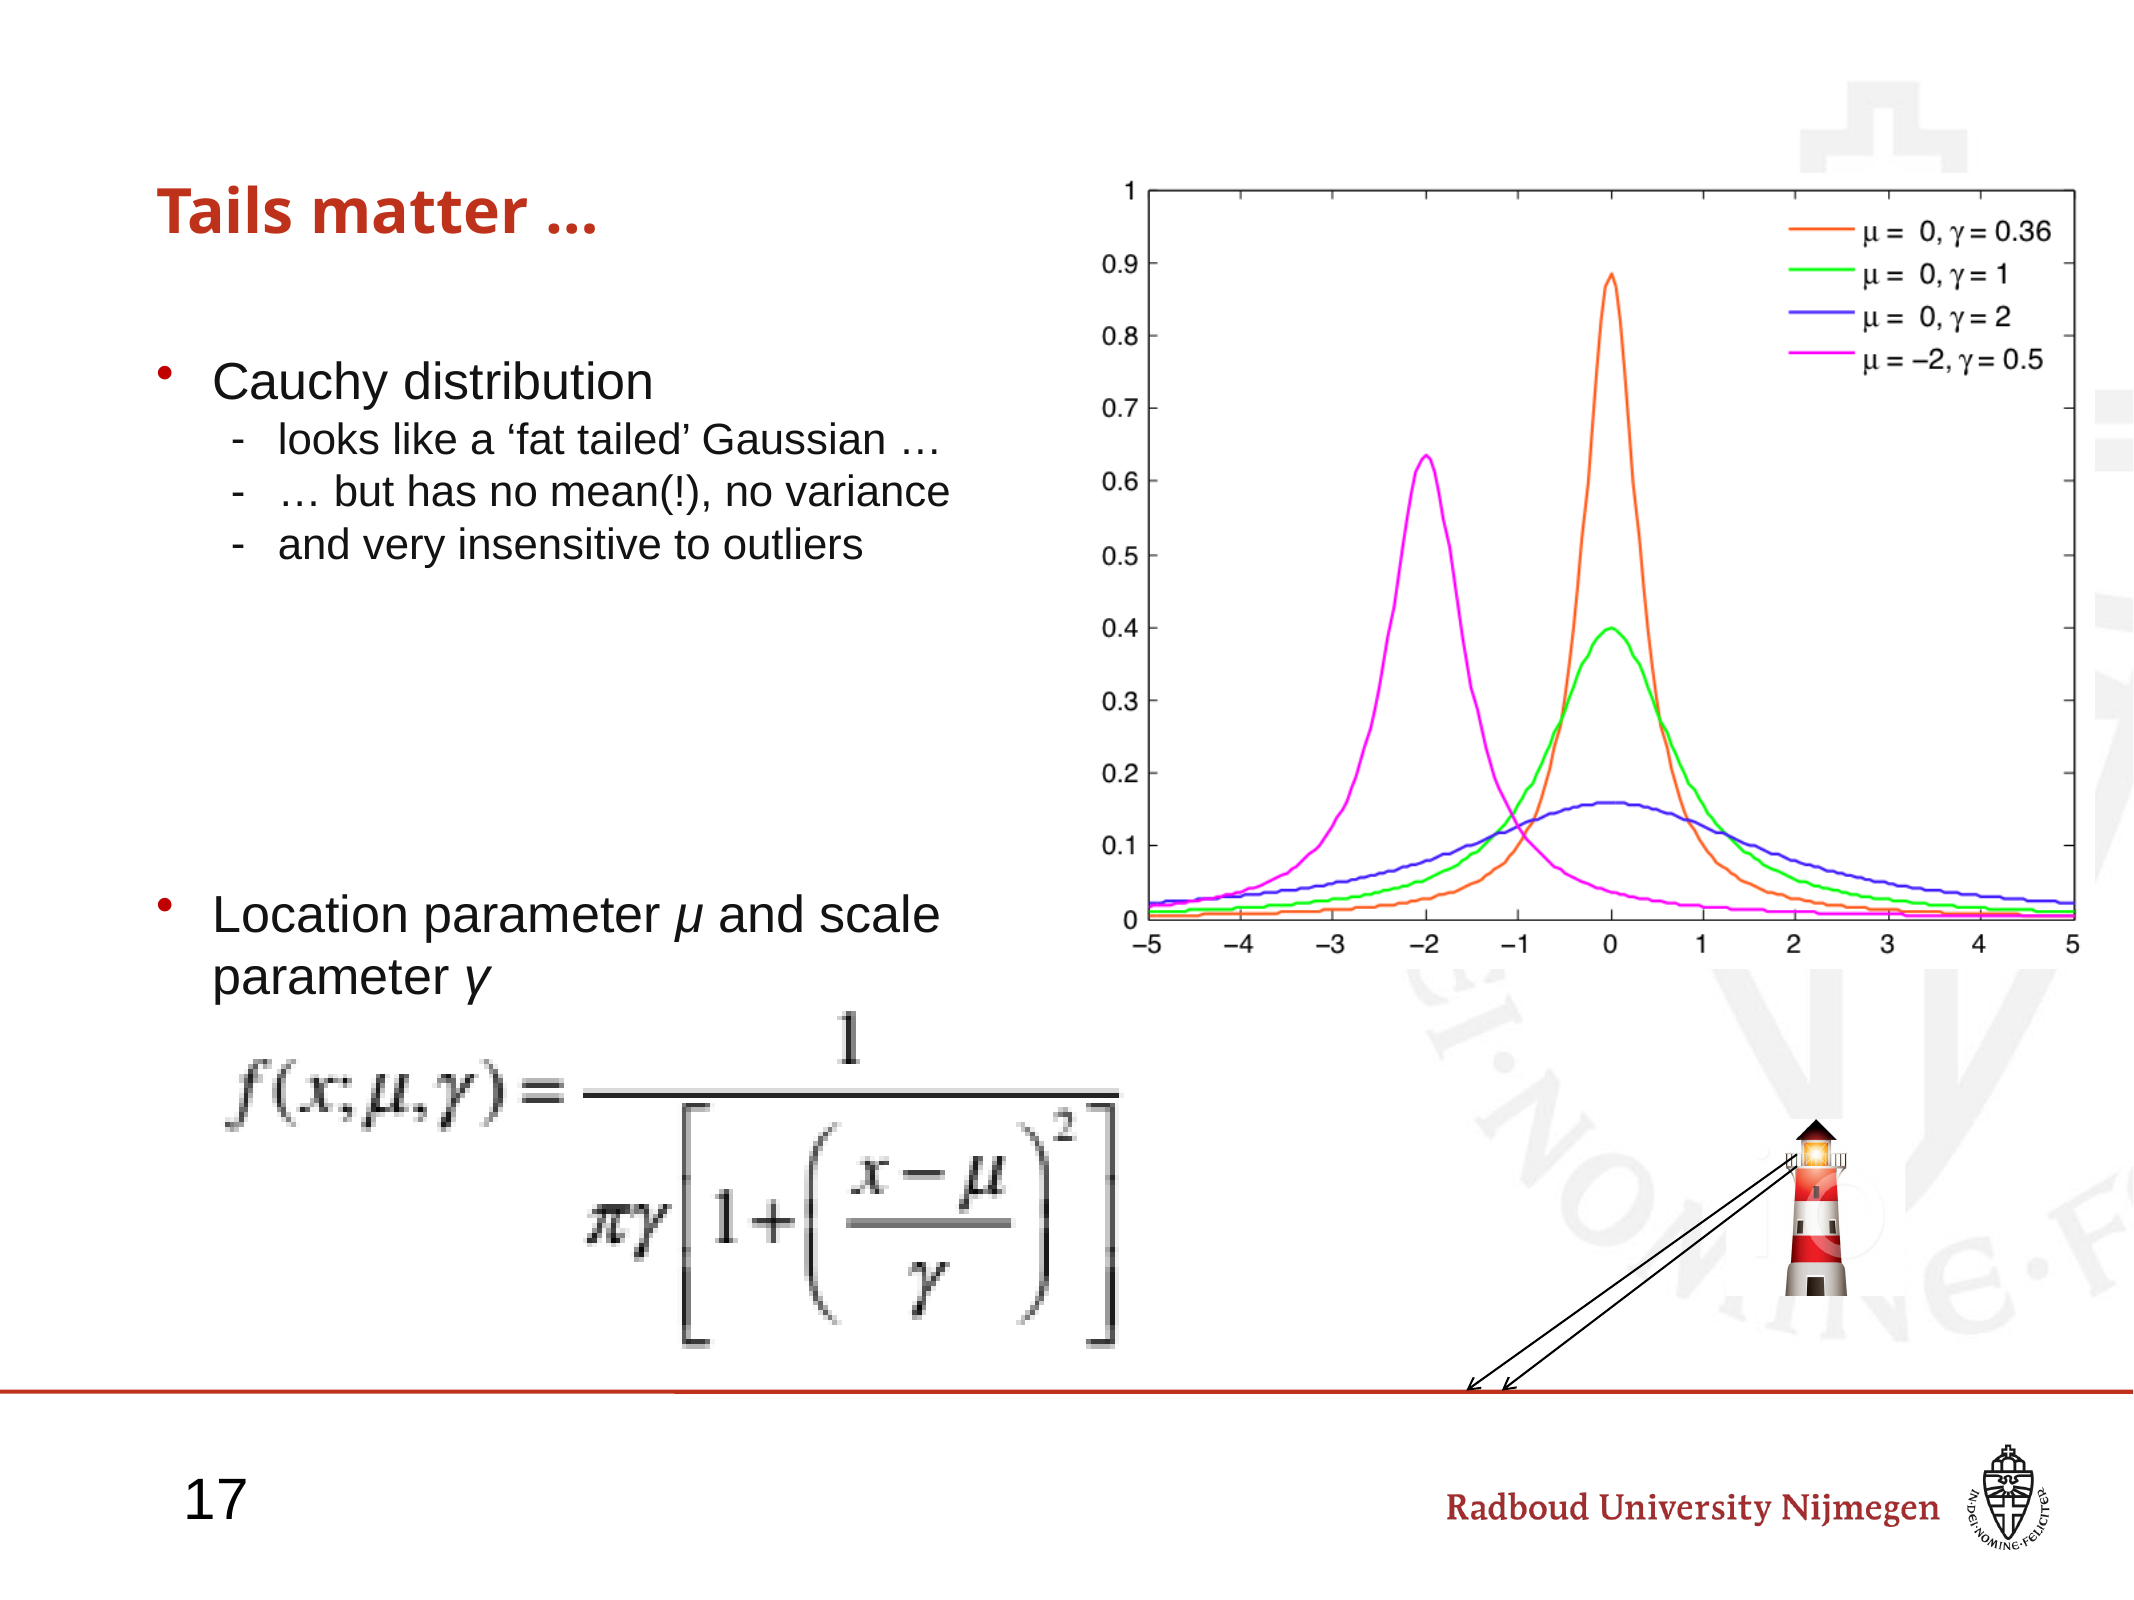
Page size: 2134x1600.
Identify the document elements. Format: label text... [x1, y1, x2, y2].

list Cauchy distribution looks like a ‘fat tailed’ Gaussian … … but has no mean(!), no variance and very insensitive to outliers Location parameter μ and scale parameter γ [147, 339, 1961, 1325]
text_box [1501, 1165, 1798, 1391]
title Tails matter … [147, 162, 1961, 336]
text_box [215, 992, 1129, 1350]
picture [1725, 1106, 1906, 1296]
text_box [1466, 1154, 1798, 1391]
picture [0, 0, 2134, 1389]
picture [0, 1394, 2134, 1600]
slide_number 17 [168, 1453, 667, 1540]
